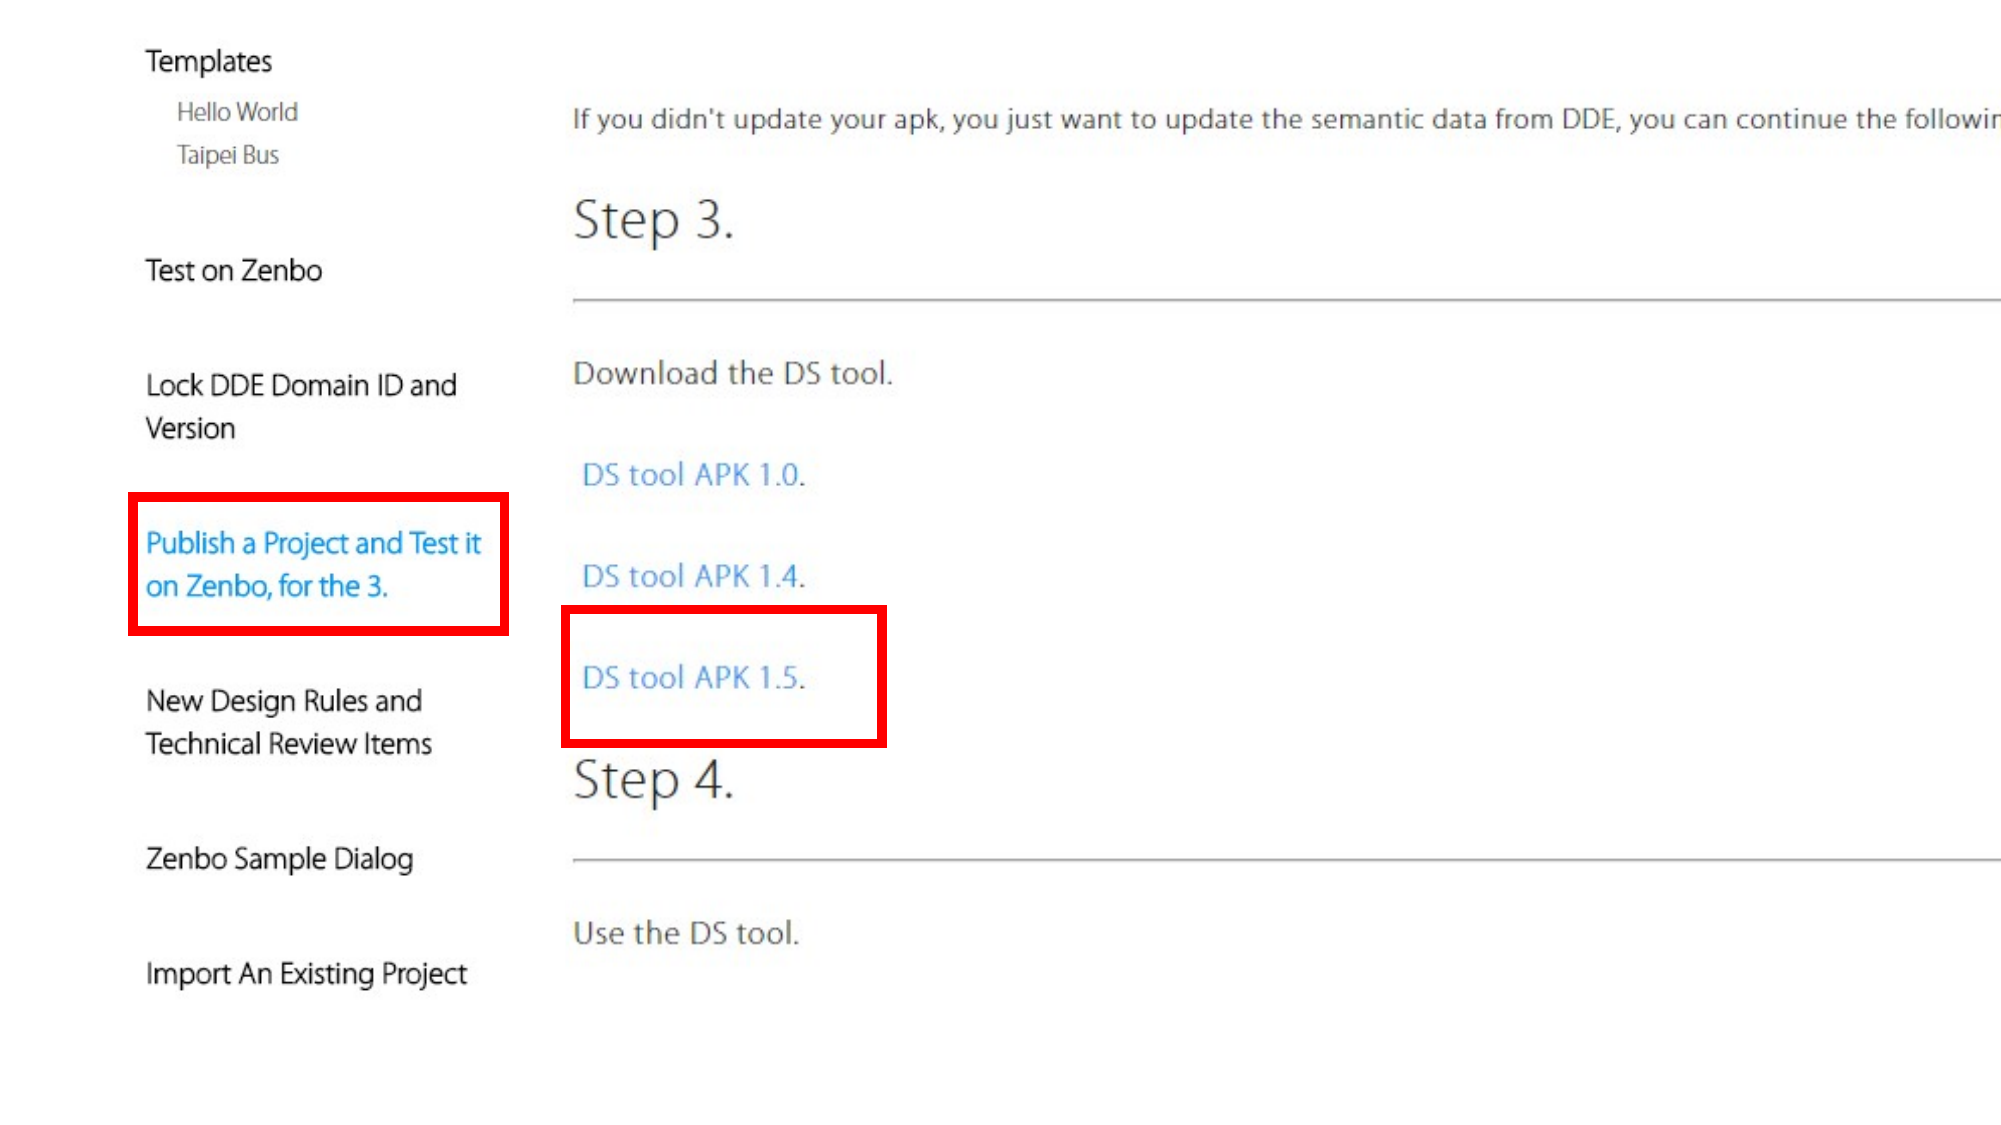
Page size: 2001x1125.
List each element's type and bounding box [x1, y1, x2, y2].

picture [107, 0, 2001, 1037]
